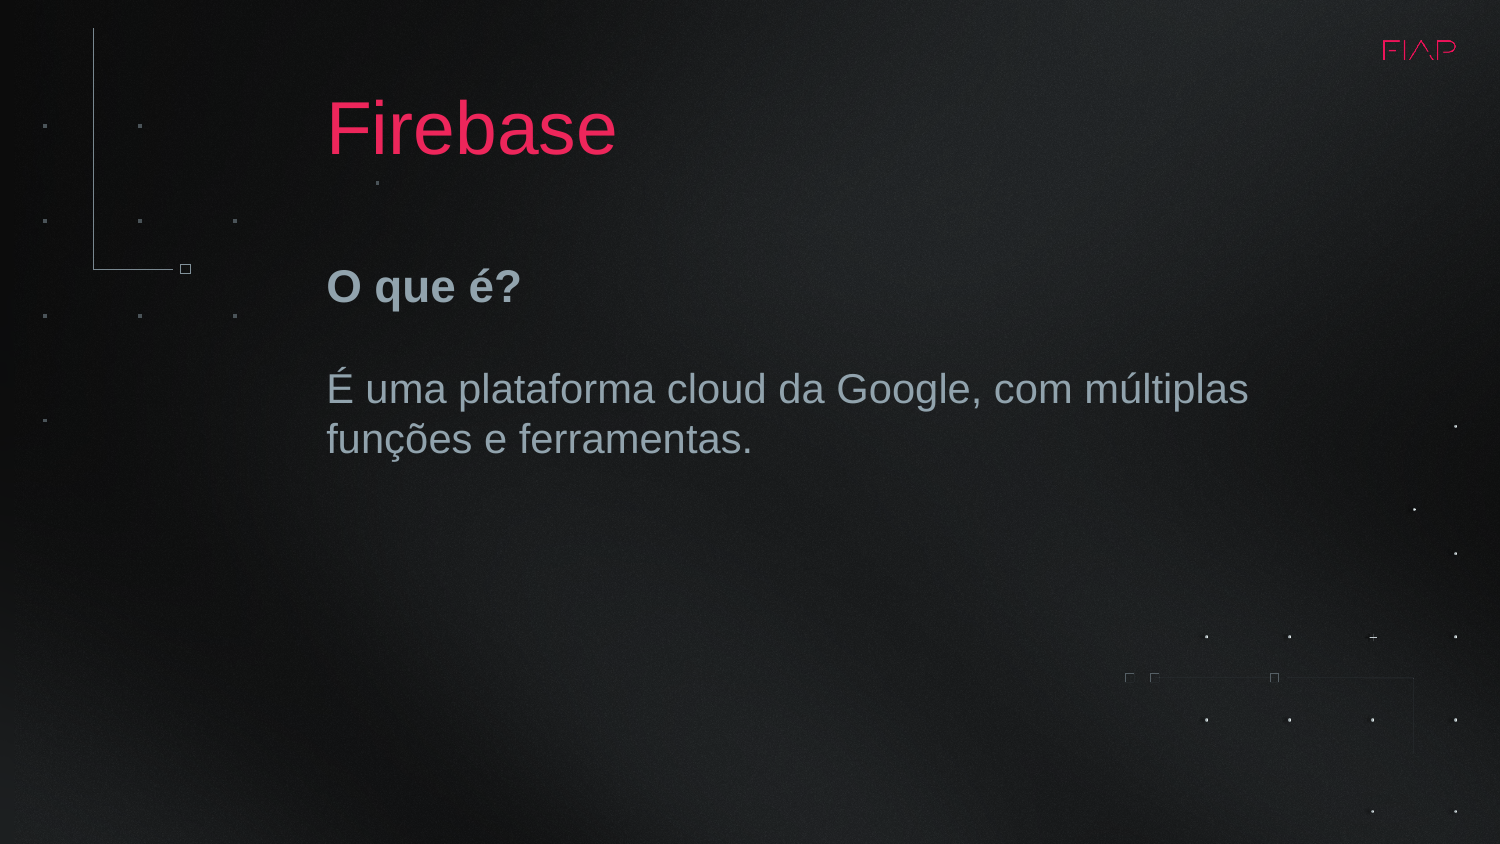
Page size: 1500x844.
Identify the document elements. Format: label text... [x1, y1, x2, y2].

picture [0, 0, 1500, 844]
text_box O que é? É uma plataforma cloud da Google, com múltiplas funções e ferramentas. [311, 249, 1292, 470]
text_box Firebase [383, 72, 1126, 177]
